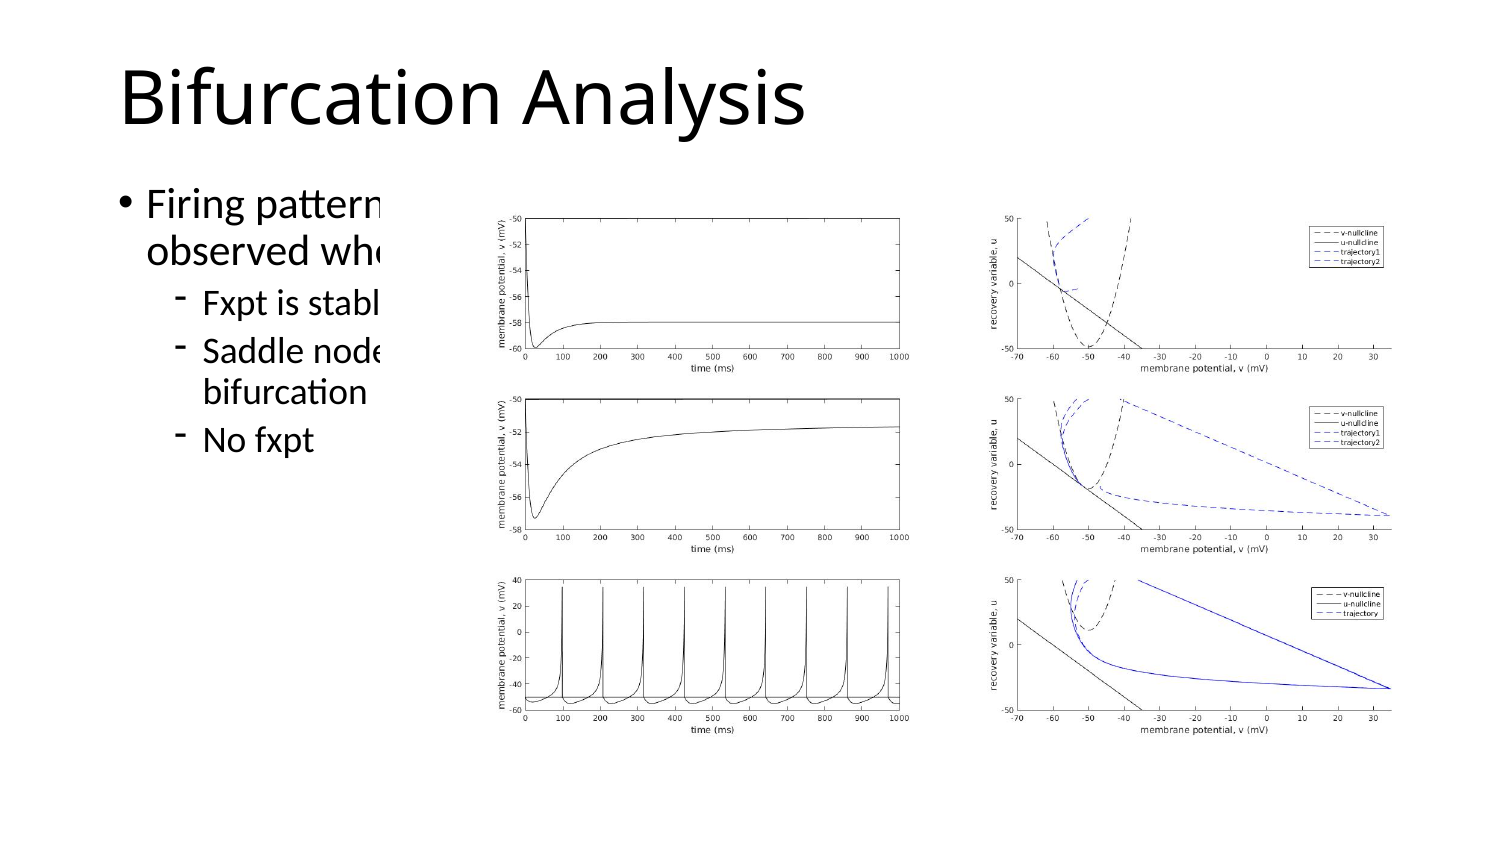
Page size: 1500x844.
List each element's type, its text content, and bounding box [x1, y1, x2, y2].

title Bifurcation Analysis [103, 44, 1397, 173]
list Firing pattern observed when Fxpt is stable Saddle node bifurcation No fxpt [103, 173, 380, 760]
picture [380, 173, 1497, 776]
